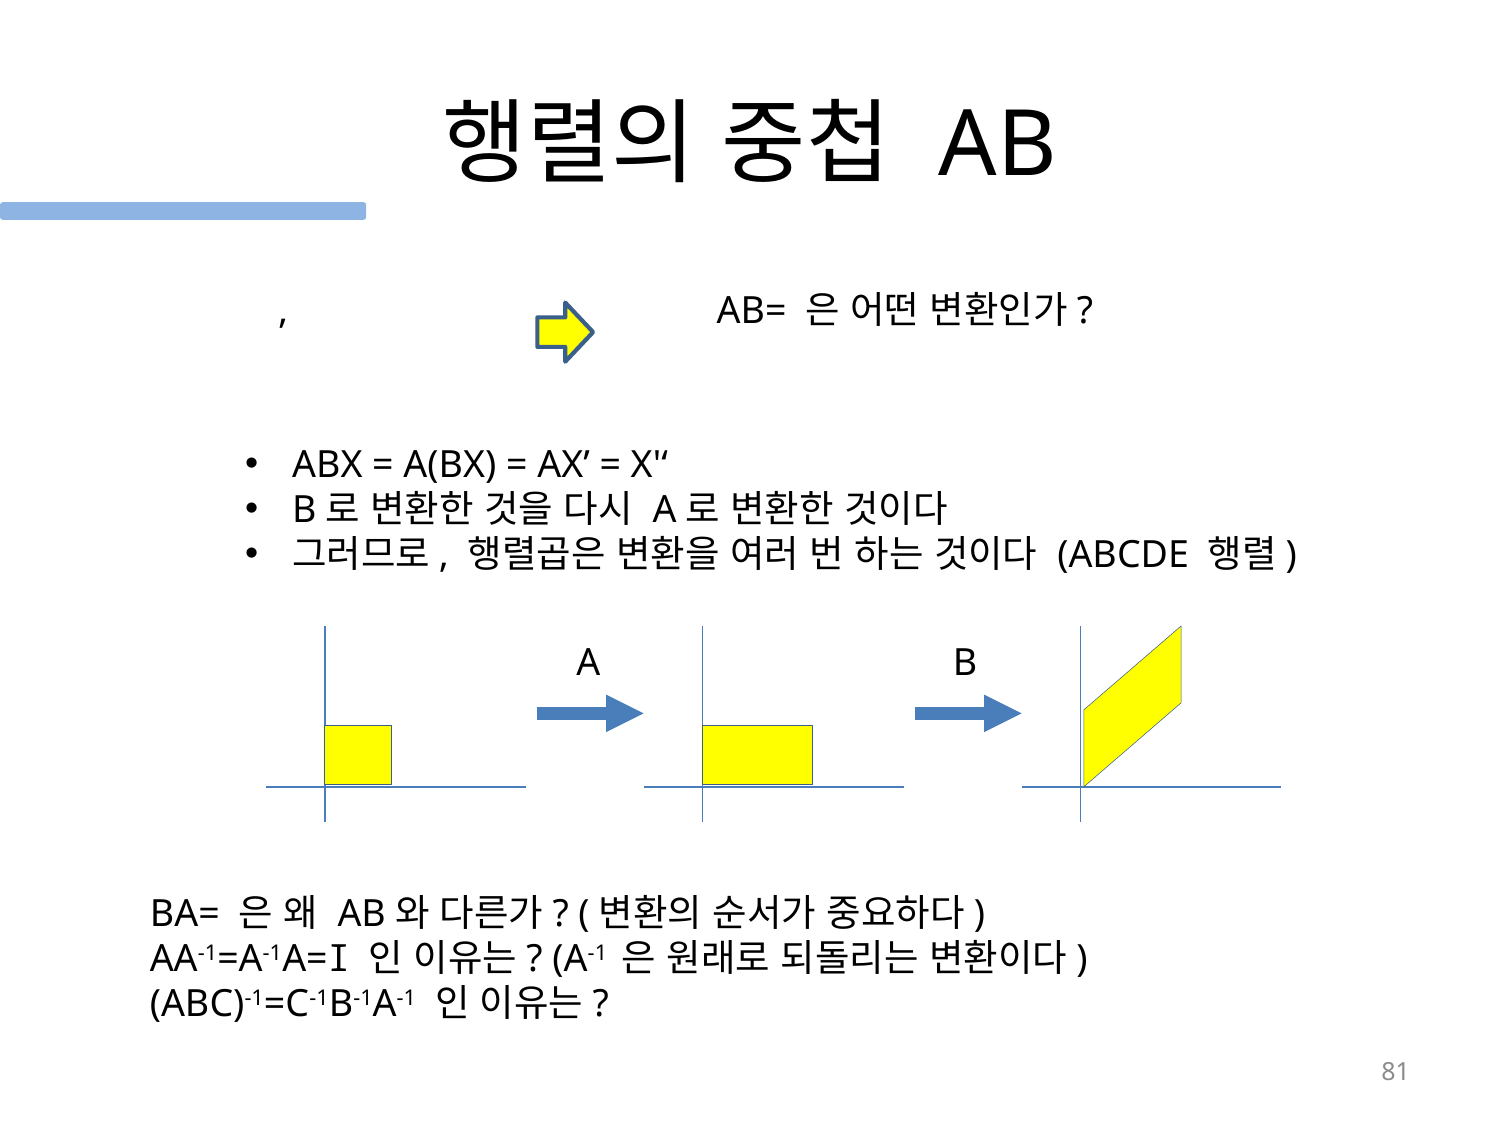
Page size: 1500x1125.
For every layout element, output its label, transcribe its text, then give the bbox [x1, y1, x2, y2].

text_box [708, 723, 814, 786]
text_box A [561, 630, 616, 691]
text_box [329, 723, 393, 786]
text_box [1086, 623, 1184, 786]
title 행렬의 중첩 AB [75, 45, 1425, 233]
slide_number 81 [1074, 1042, 1425, 1103]
text_box [535, 300, 595, 364]
text_box ABX = A(BX) = AX’ = X'‘ B로 변환한 것을 다시 A로 변환한 것이다 그러므로, 행렬곱은 변환을 여러 번 하는 것이다 (ABCDE 행렬) [230, 432, 1312, 583]
text_box [0, 200, 369, 222]
text_box B [938, 630, 993, 691]
